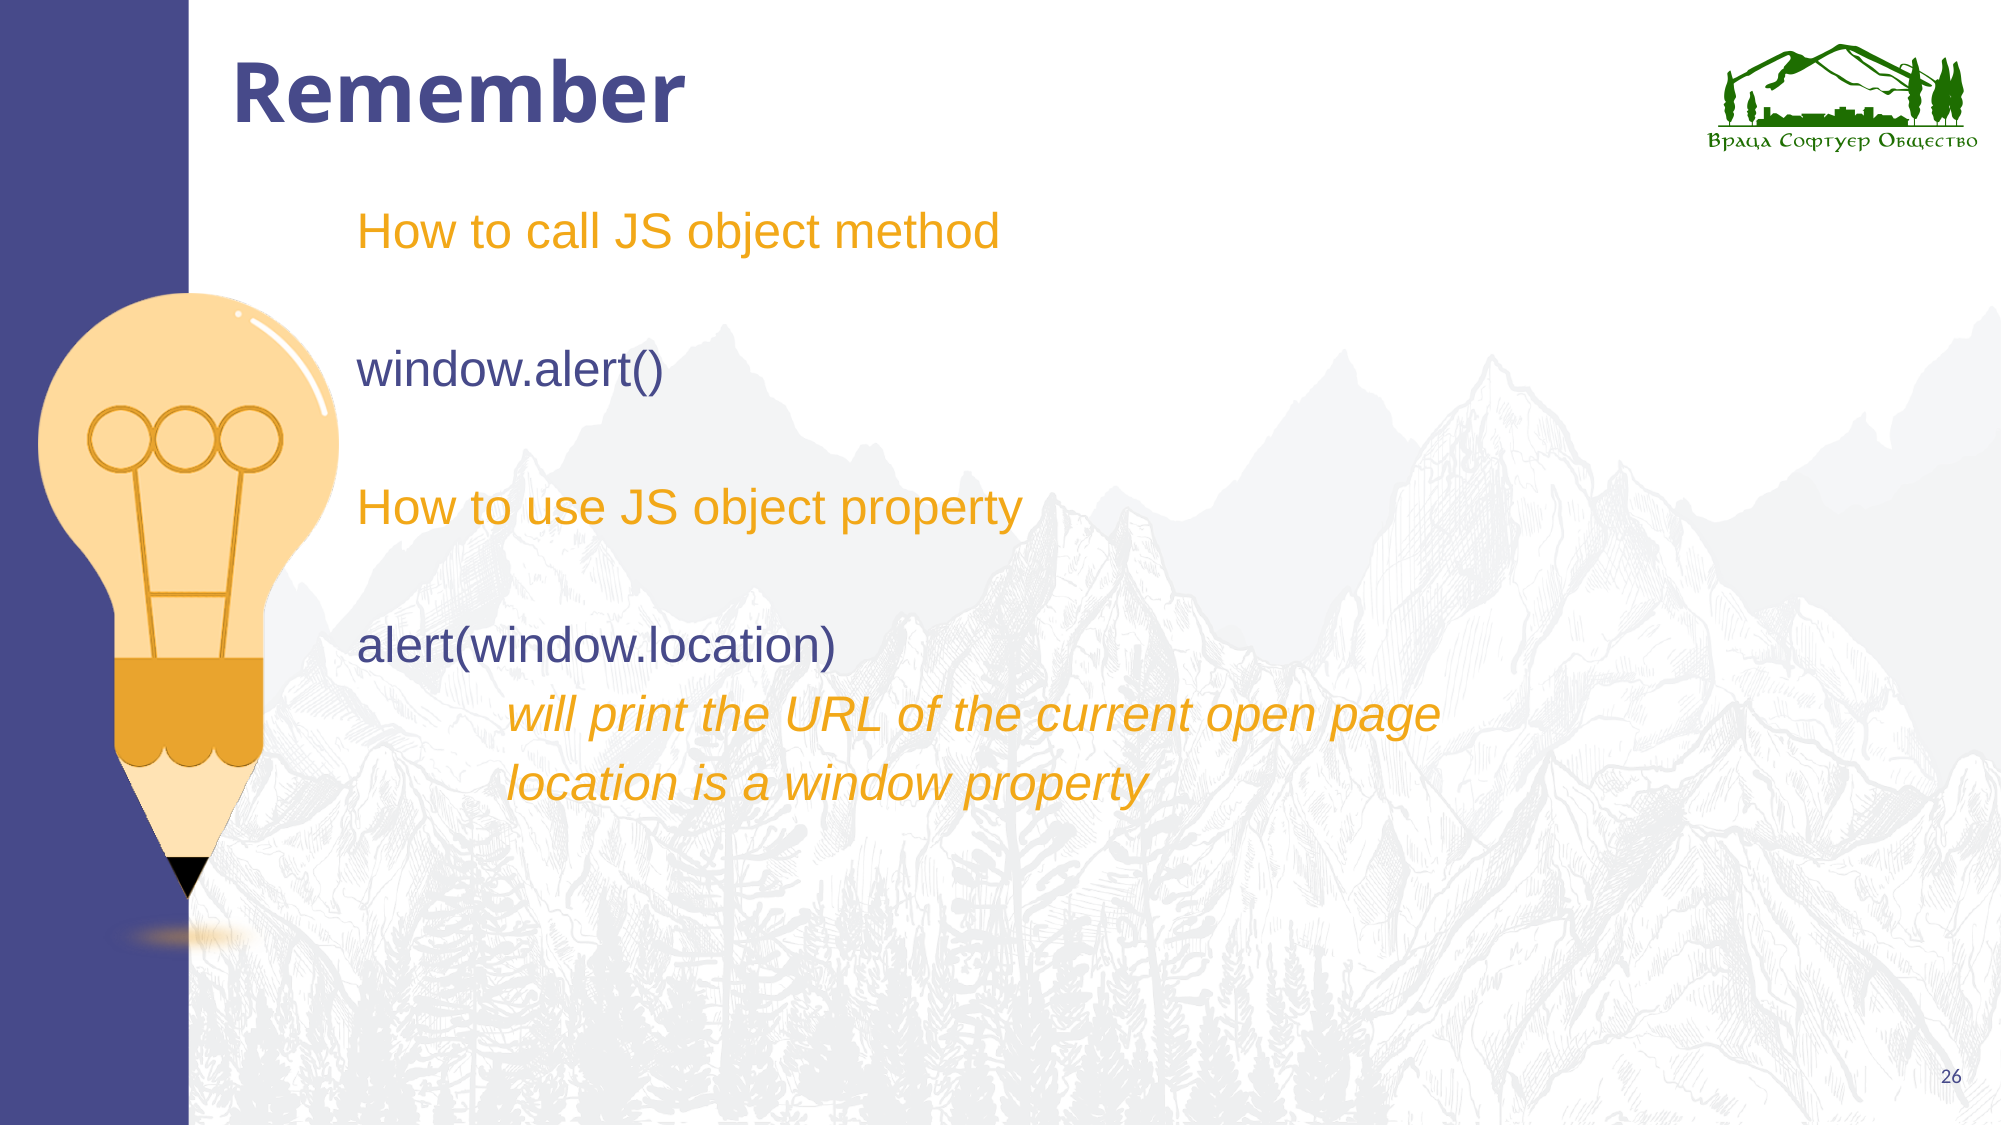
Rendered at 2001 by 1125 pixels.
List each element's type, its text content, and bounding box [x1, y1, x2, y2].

list How to call JS object method window.alert() How to use JS object property alert(window.location) will print the URL of the current open page location is a window property [338, 183, 1968, 1050]
title Remember [212, 16, 1591, 162]
slide_number 26 [1897, 1049, 1968, 1101]
picture [38, 293, 338, 961]
picture [1703, 19, 1981, 165]
